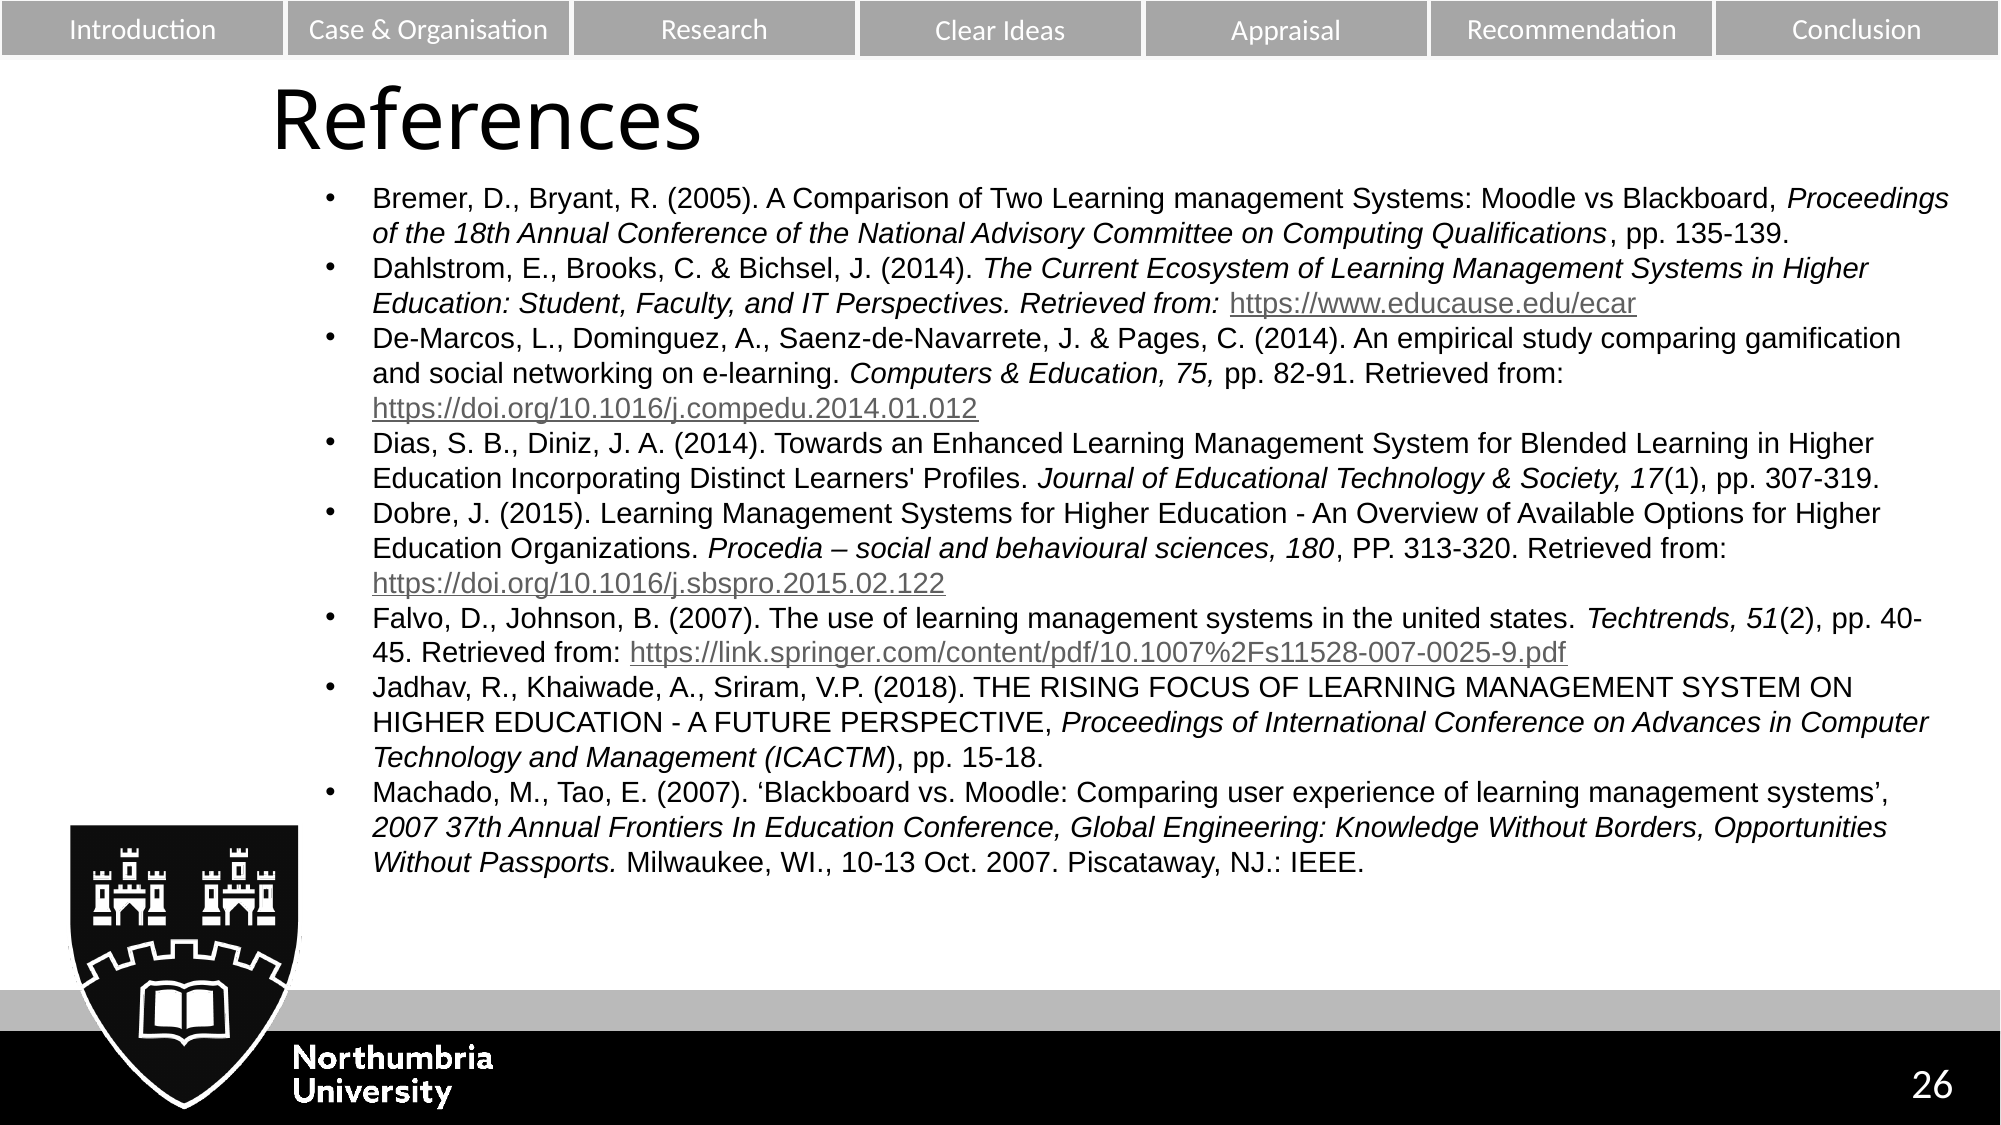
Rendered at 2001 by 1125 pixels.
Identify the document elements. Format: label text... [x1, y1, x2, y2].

text_box Appraisal [1142, 0, 1428, 59]
text_box Bremer, D., Bryant, R. (2005). A Comparison of Two Learning management Systems: Moodle vs Blackboard, Proceedings of the 18th Annual Conference of the National Advisory Committee on Computing Qualifications, pp. 135-139. Dahlstrom, E., Brooks, C. & Bichsel, J. (2014). The Current Ecosystem of Learning Management Systems in Higher Education: Student, Faculty, and IT Perspectives. Retrieved from: https://www.educause.edu/ecar De-Marcos, L., Dominguez, A., Saenz-de-Navarrete, J. & Pages, C. (2014). An empirical study comparing gamification and social networking on e-learning. Computers & Education, 75, pp. 82-91. Retrieved from: https://doi.org/10.1016/j.compedu.2014.01.012 Dias, S. B., Diniz, J. A. (2014). Towards an Enhanced Learning Management System for Blended Learning in Higher Education Incorporating Distinct Learners' Profiles. Journal of Educational Technology & Society, 17(1), pp. 307-319. Dobre, J. (2015). Learning Management Systems for Higher Education - An Overview of Available Options for Higher Education Organizations. Procedia – social and behavioural sciences, 180, PP. 313-320. Retrieved from: https://doi.org/10.1016/j.sbspro.2015.02.122 Falvo, D., Johnson, B. (2007). The use of learning management systems in the united states. Techtrends, 51(2), pp. 40-45. Retrieved from: https://link.springer.com/content/pdf/10.1007%2Fs11528-007-0025-9.pdf Jadhav, R., Khaiwade, A., Sriram, V.P. (2018). THE RISING FOCUS OF LEARNING MANAGEMENT SYSTEM ON HIGHER EDUCATION - A FUTURE PERSPECTIVE, Proceedings of International Conference on Advances in Computer Technology and Management (ICACTM), pp. 15-18. Machado, M., Tao, E. (2007). ‘Blackboard vs. Moodle: Comparing user experience of learning management systems’, 2007 37th Annual Frontiers In Education Conference, Global Engineering: Knowledge Without Borders, Opportunities Without Passports. Milwaukee, WI., 10-13 Oct. 2007. Piscataway, NJ.: IEEE. [310, 171, 1969, 956]
text_box Case & Organisation [285, 0, 571, 58]
text_box Conclusion [1713, 0, 2000, 59]
text_box Recommendation [1428, 0, 1713, 59]
text_box Introduction [0, 0, 285, 58]
text_box Clear Ideas [856, 0, 1142, 59]
text_box References [16, 58, 958, 174]
slide_number 26 [1518, 1052, 1969, 1112]
picture [66, 821, 493, 1112]
text_box Research [571, 0, 856, 58]
